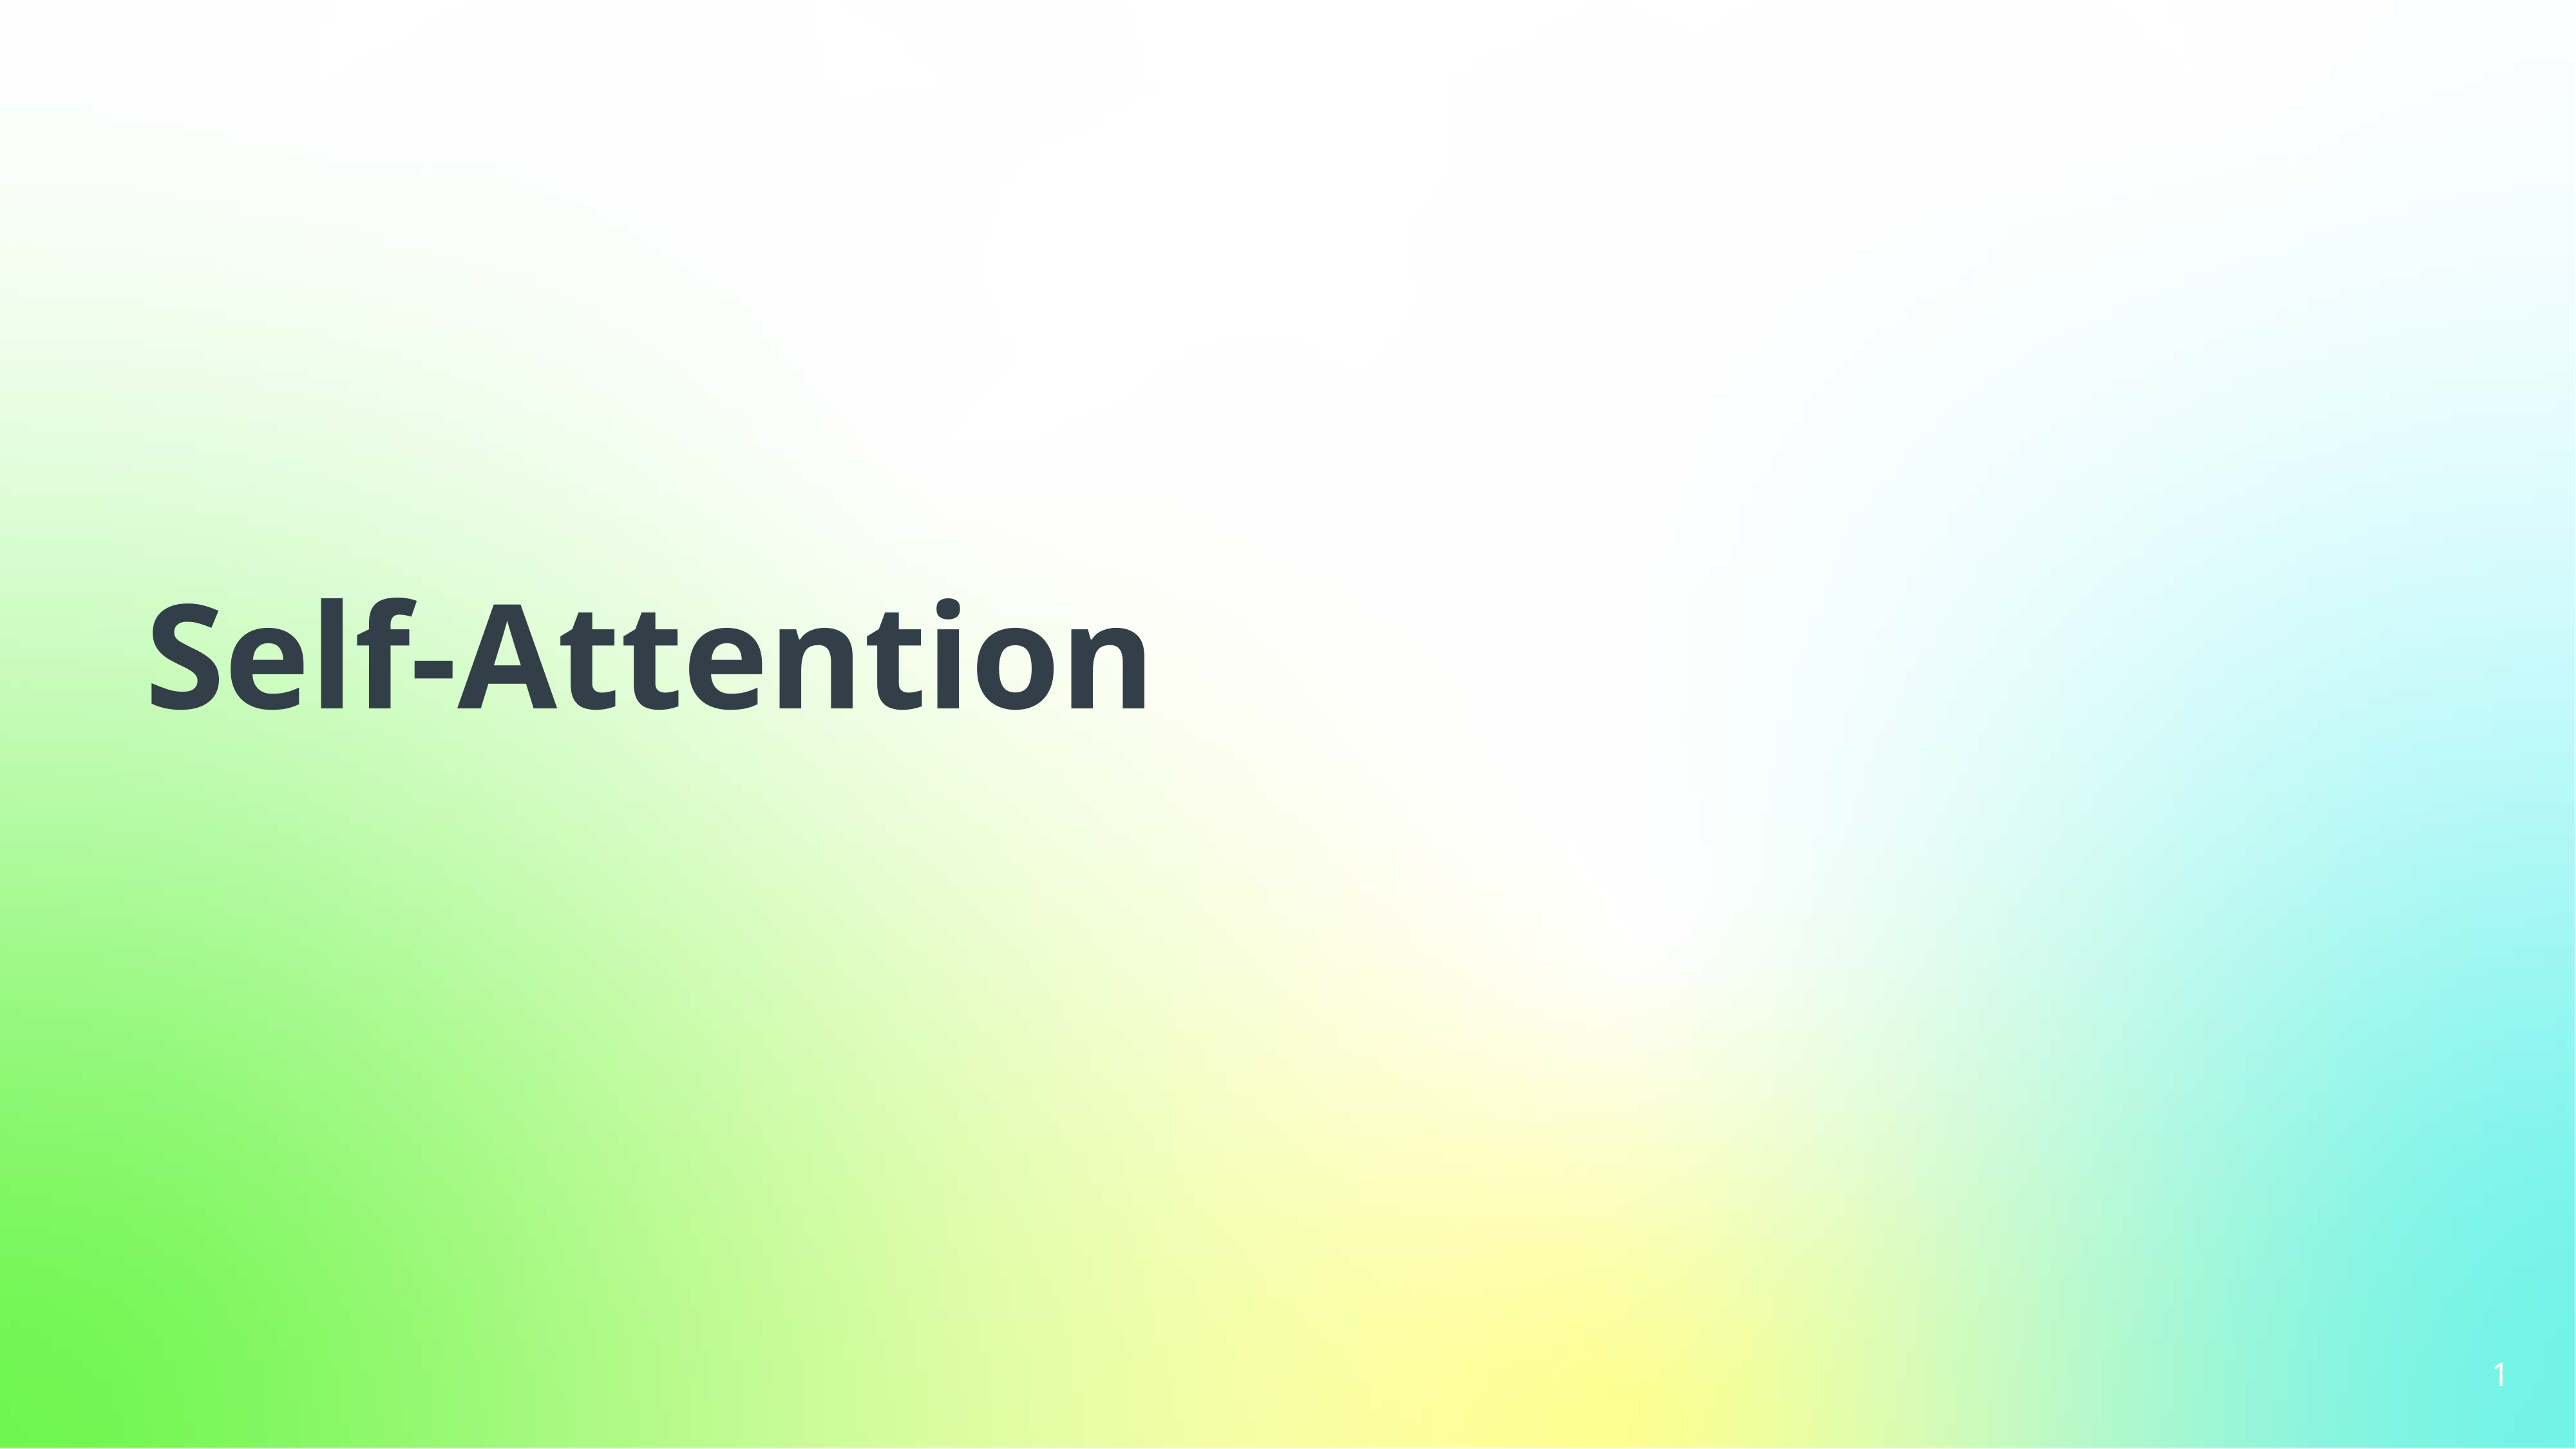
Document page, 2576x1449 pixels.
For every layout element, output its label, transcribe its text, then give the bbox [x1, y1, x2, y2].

picture [0, 0, 2575, 1449]
text_box Self-Attention [145, 563, 1900, 738]
text_box 1 [2490, 1354, 2509, 1393]
